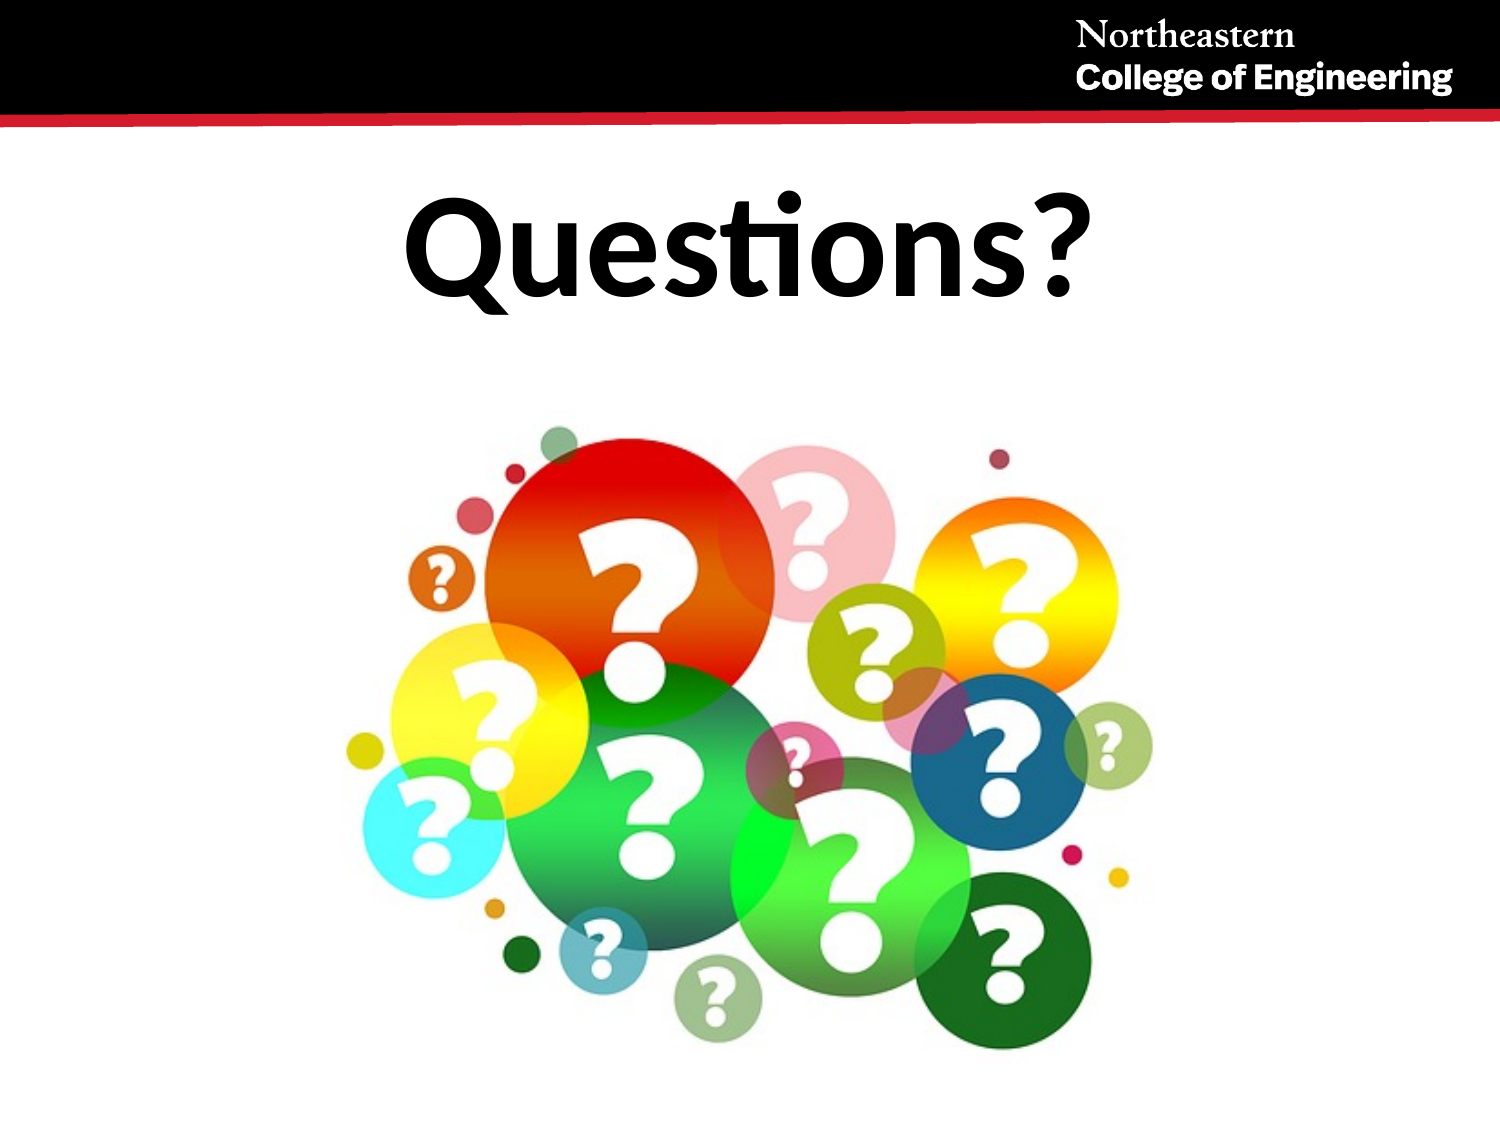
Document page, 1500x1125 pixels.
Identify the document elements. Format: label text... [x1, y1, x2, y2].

picture [1059, 11, 1484, 121]
picture [169, 352, 1331, 1125]
title Questions? [103, 138, 1398, 357]
